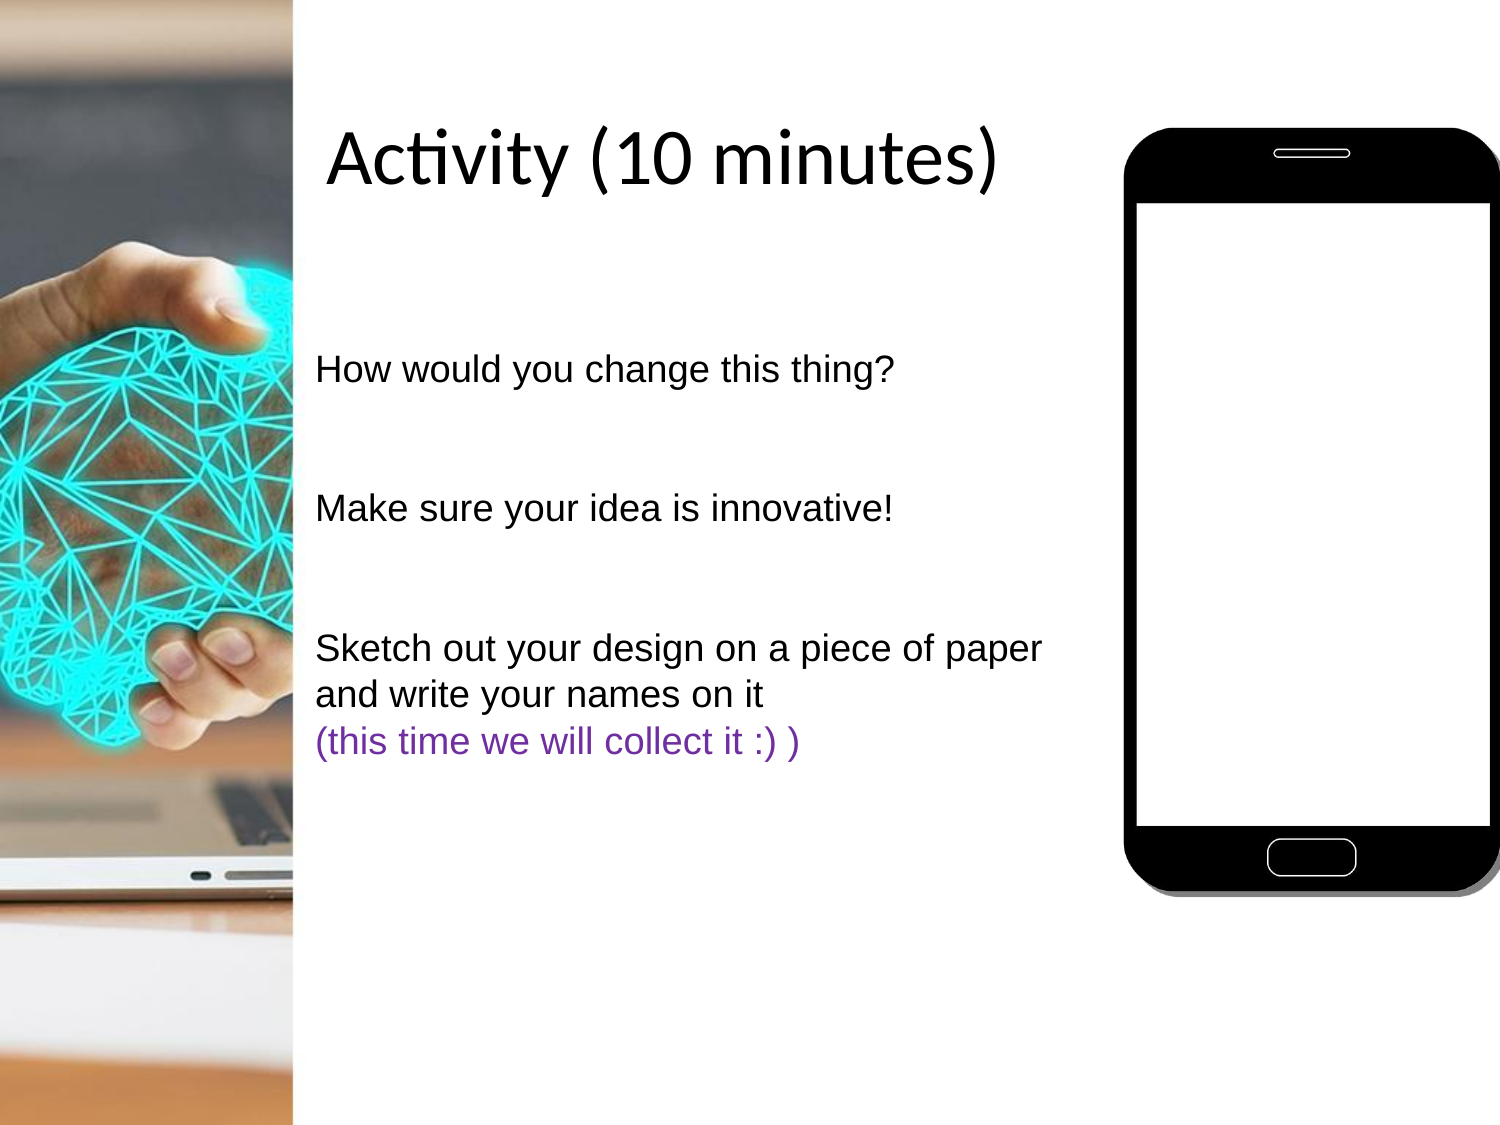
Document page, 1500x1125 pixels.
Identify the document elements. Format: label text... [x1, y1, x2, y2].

picture [0, 0, 1500, 1125]
title Activity (10 minutes) [324, 56, 1050, 247]
text_box How would you change this thing? Make sure your idea is innovative! Sketch out your design on a piece of paper and write your names on it (this time we will collect it :) ) [313, 250, 1008, 762]
text_box [1008, 79, 1500, 938]
